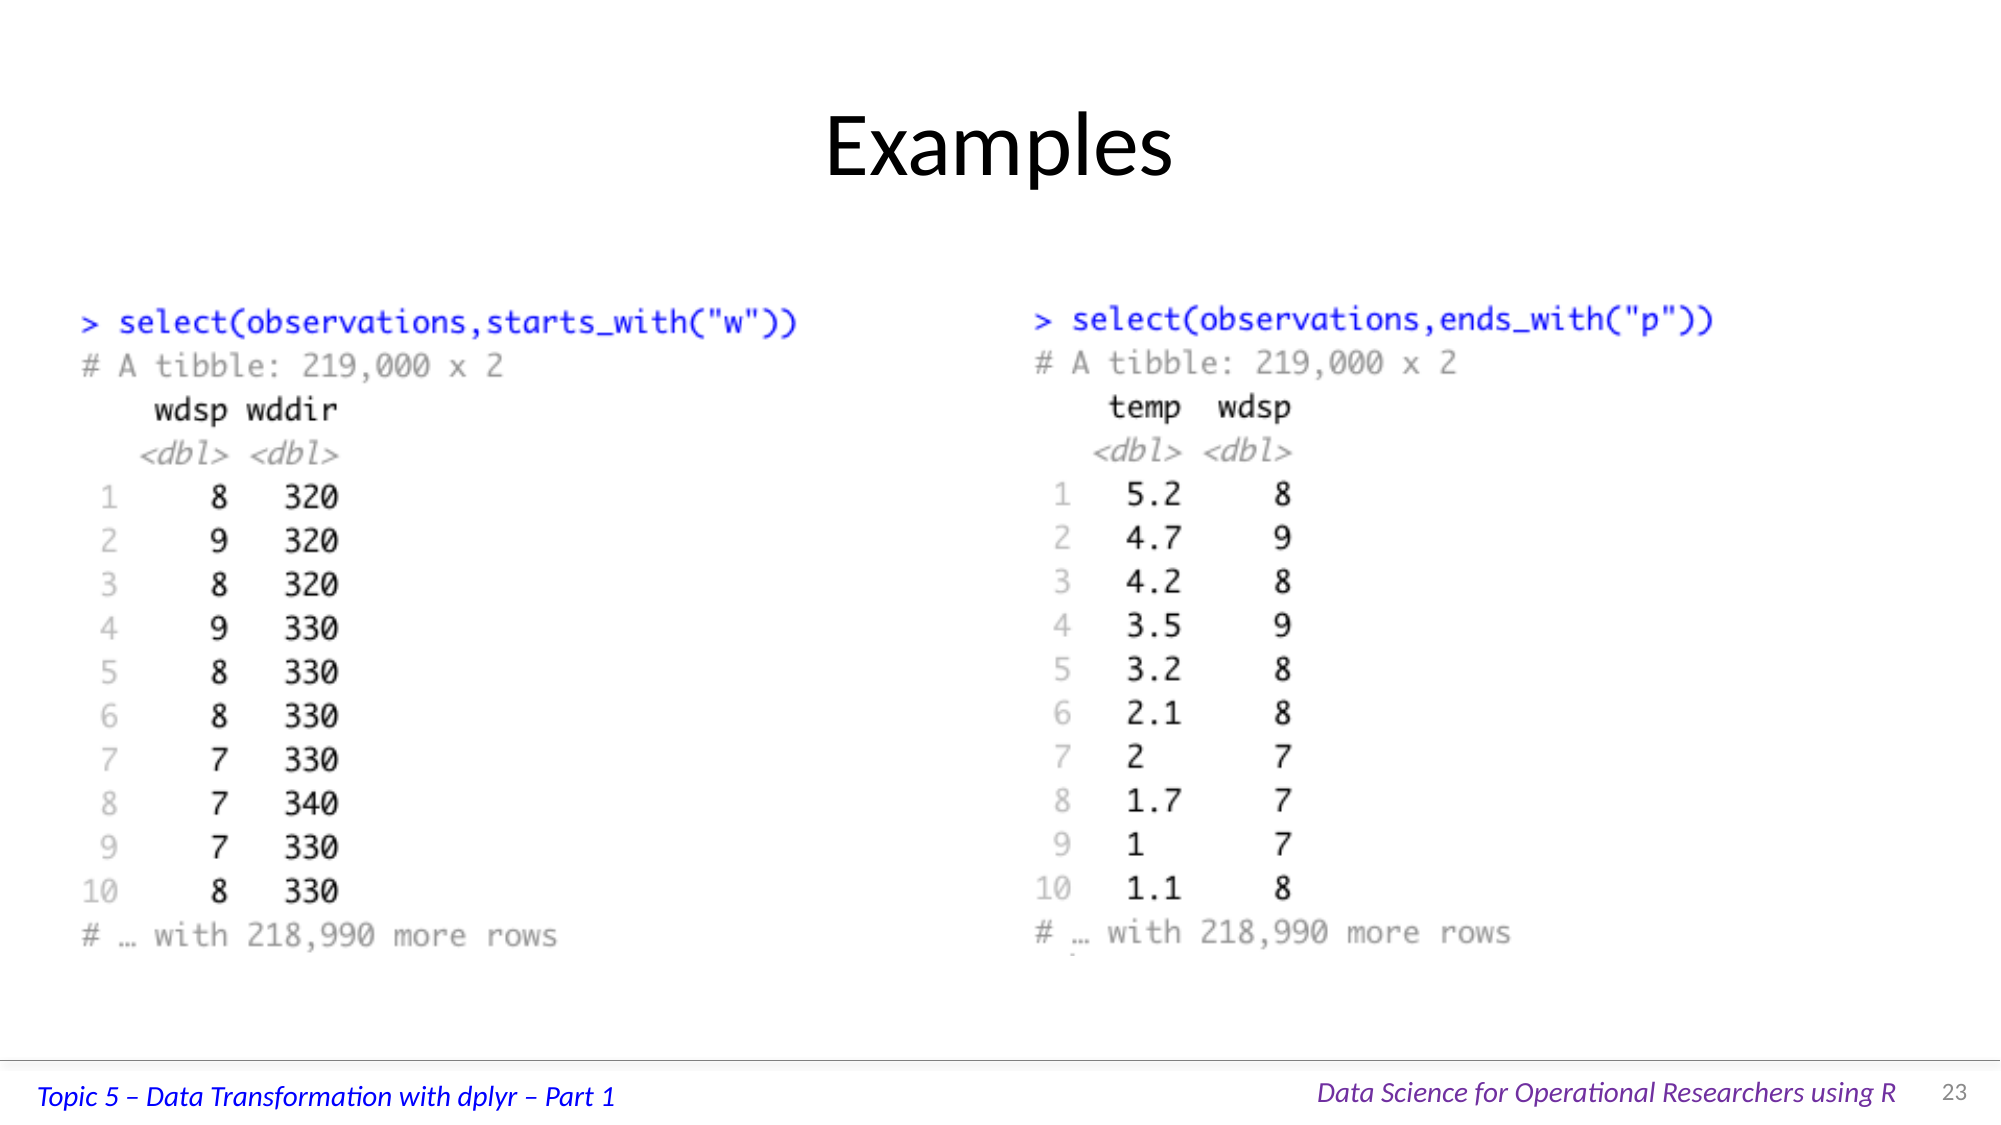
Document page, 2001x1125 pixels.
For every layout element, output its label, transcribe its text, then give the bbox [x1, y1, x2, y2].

picture [1025, 294, 1729, 956]
slide_number 23 [1899, 1060, 1983, 1120]
picture [76, 297, 813, 957]
title Examples [99, 45, 1900, 233]
